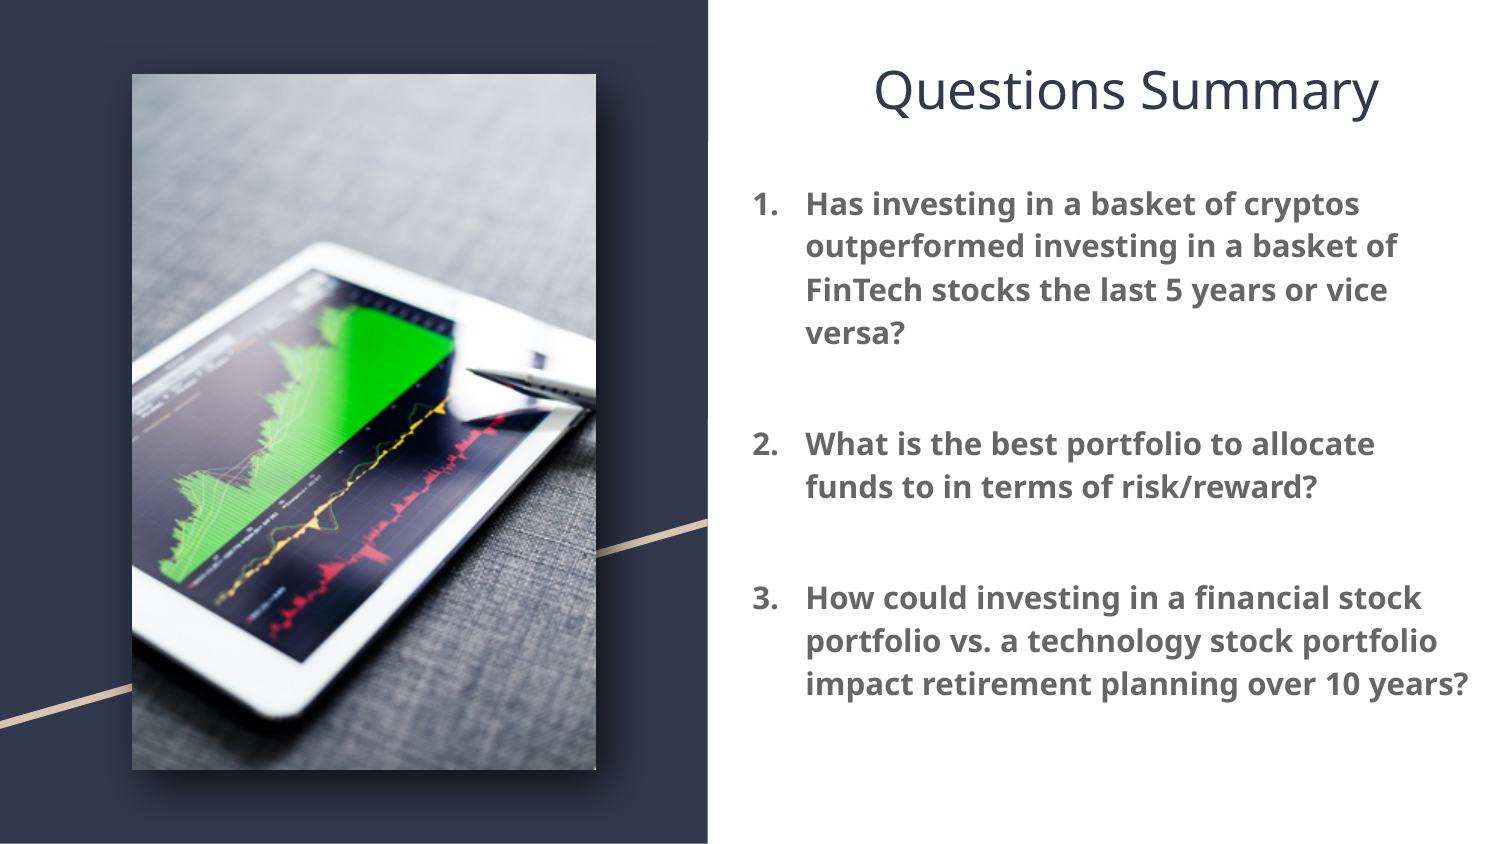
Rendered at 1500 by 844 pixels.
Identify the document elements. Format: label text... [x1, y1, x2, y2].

picture [132, 74, 597, 770]
title Questions Summary [849, 41, 1405, 163]
list Has investing in a basket of cryptos outperformed investing in a basket of FinTech stocks the last 5 years or vice versa? What is the best portfolio to allocate funds to in terms of risk/reward? How could investing in a financial stock portfolio vs. a technology stock portfolio impact retirement planning over 10 years? [715, 163, 1486, 730]
